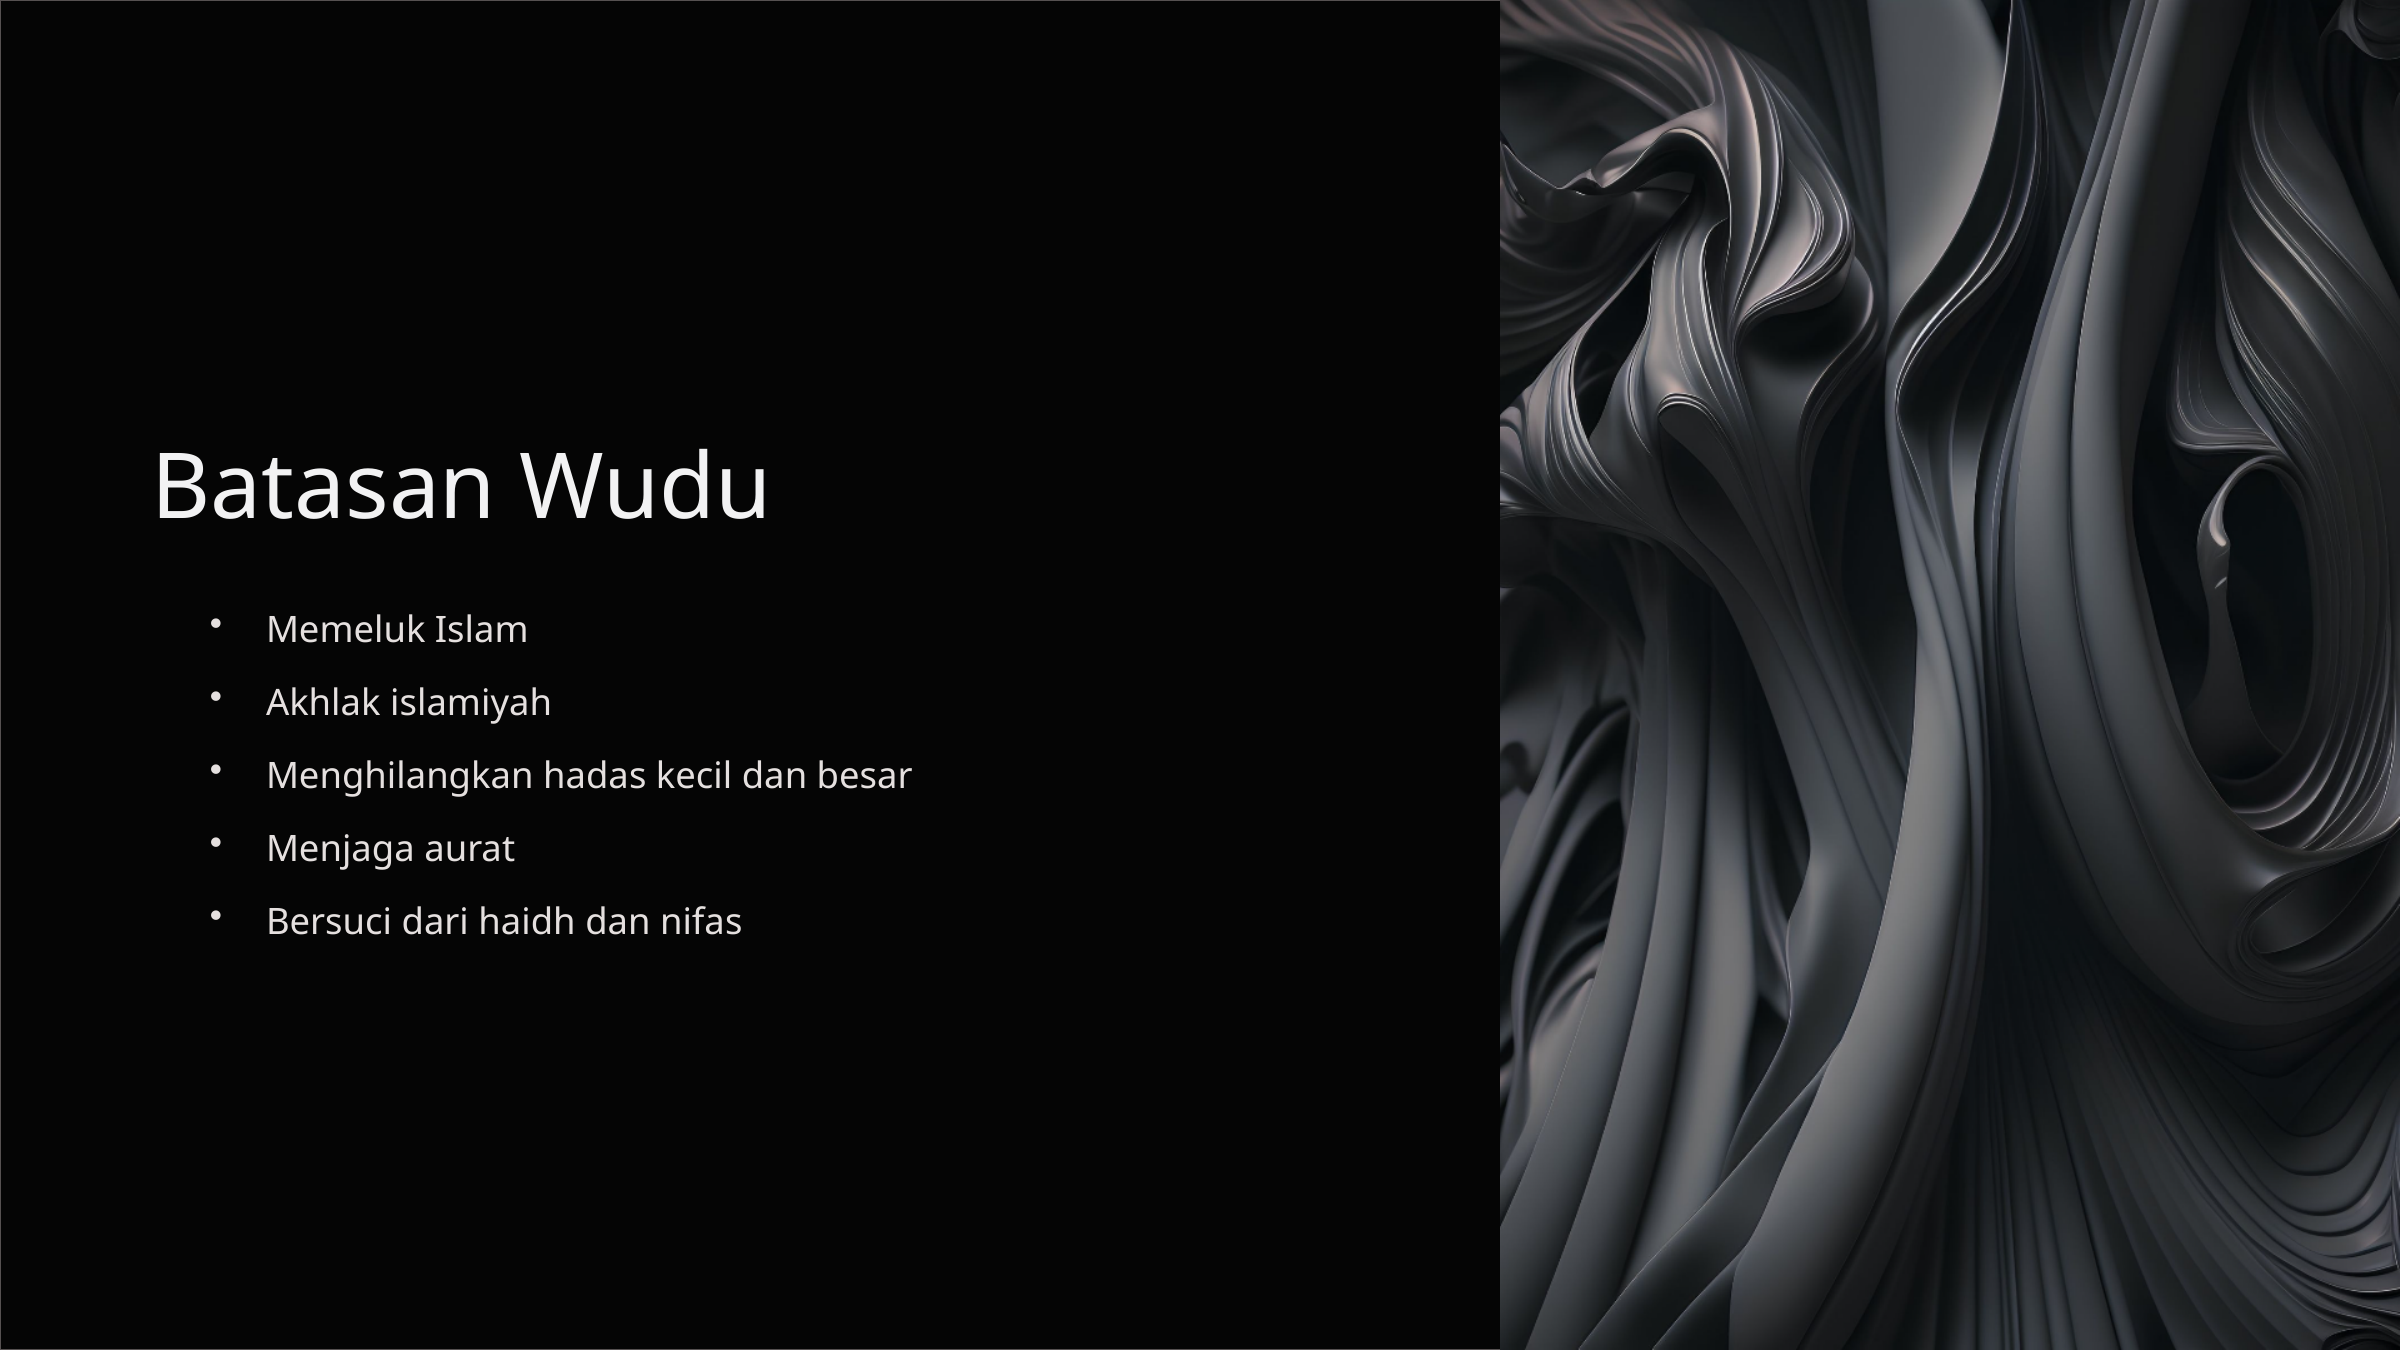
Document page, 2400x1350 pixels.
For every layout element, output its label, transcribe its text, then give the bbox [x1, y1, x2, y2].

picture [1499, 0, 2400, 1350]
text_box Batasan Wudu [136, 415, 866, 530]
text_box Menghilangkan hadas kecil dan besar [194, 730, 1364, 789]
text_box Memeluk Islam [194, 584, 1364, 643]
text_box [0, 0, 1499, 1350]
text_box Akhlak islamiyah [194, 657, 1364, 716]
text_box Bersuci dari haidh dan nifas [194, 875, 1364, 935]
text_box Menjaga aurat [194, 803, 1364, 862]
